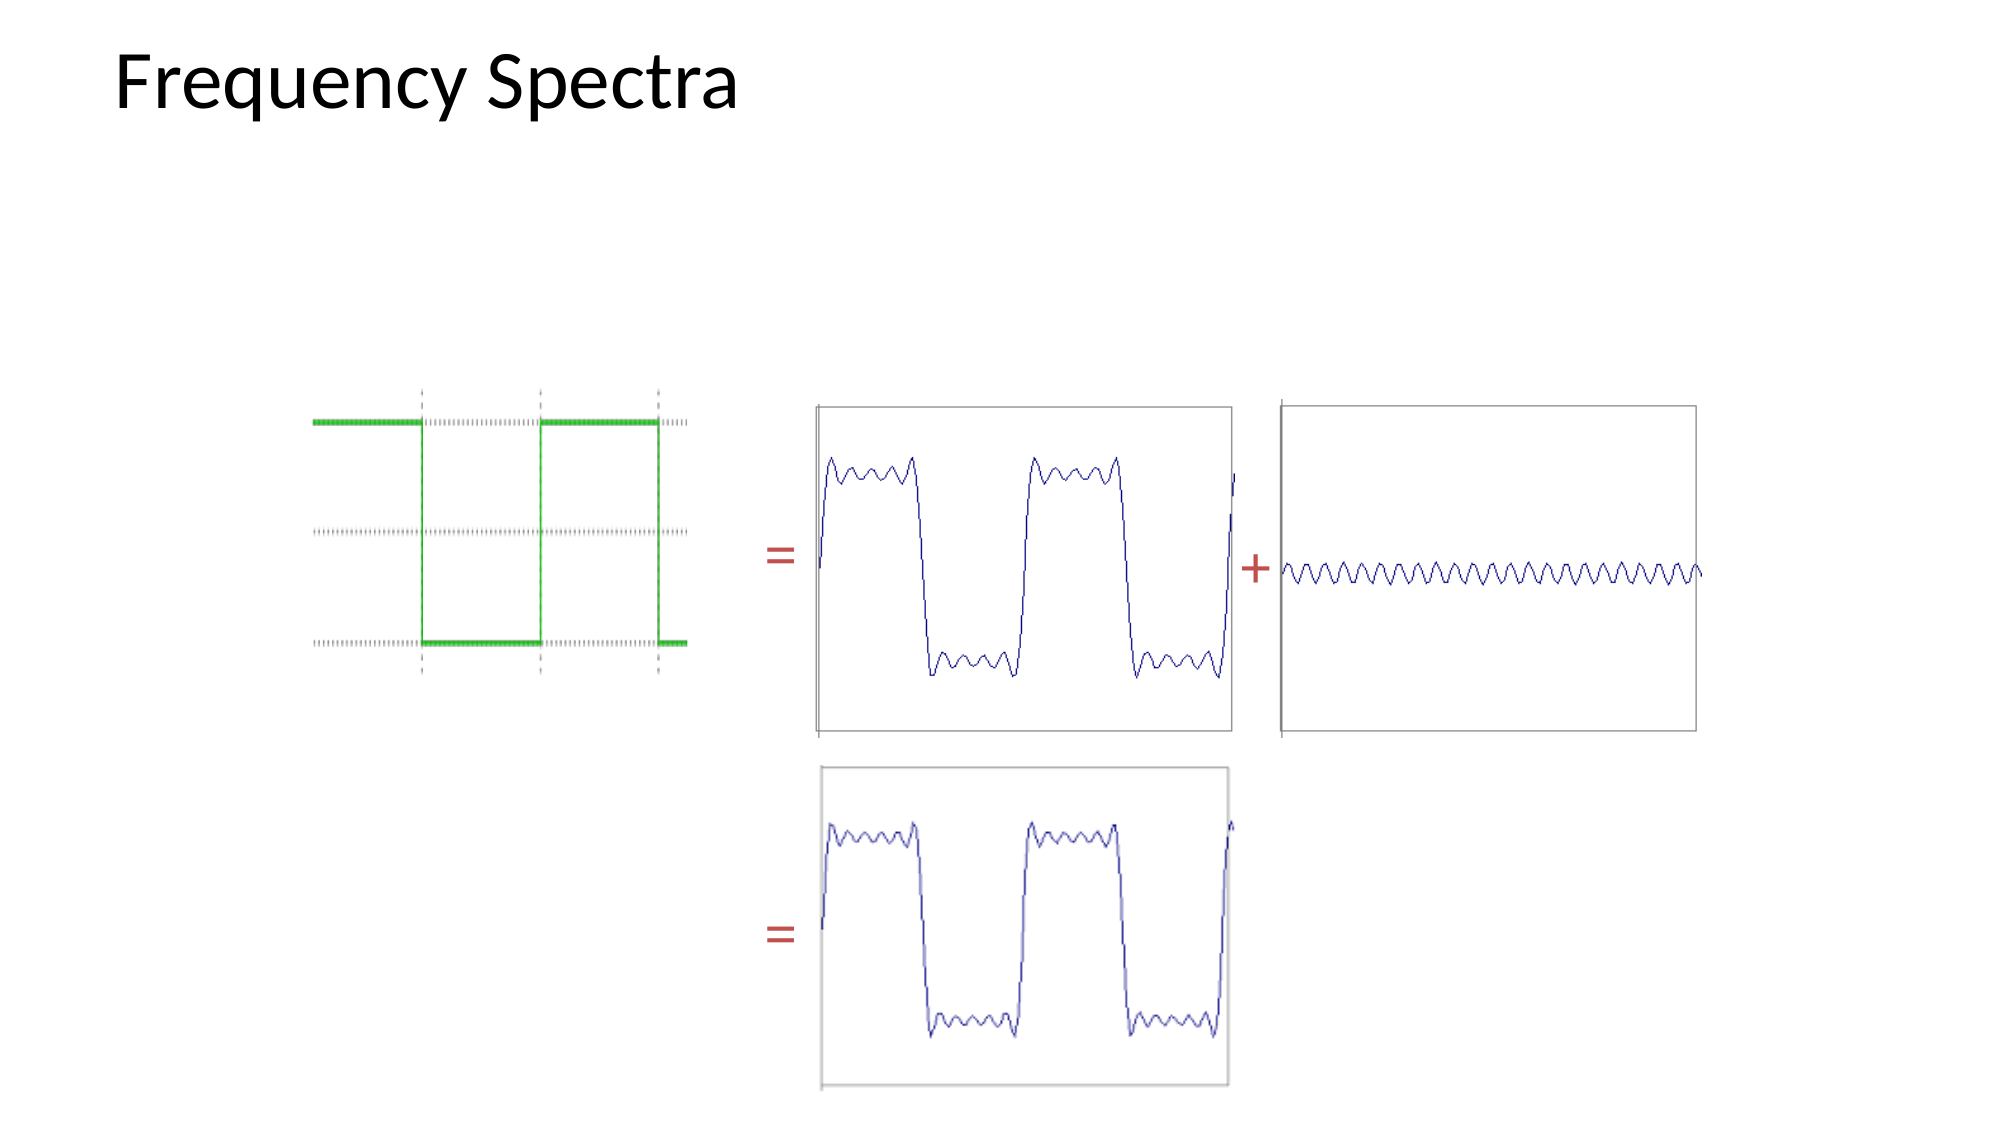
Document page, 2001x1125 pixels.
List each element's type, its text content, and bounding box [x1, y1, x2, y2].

text_box + [1238, 523, 1269, 609]
picture [312, 387, 688, 676]
text_box = [750, 889, 813, 975]
picture [812, 403, 1235, 738]
picture [818, 765, 1238, 1095]
picture [1274, 399, 1702, 739]
title Frequency Spectra [99, 0, 1900, 150]
text_box = [750, 510, 807, 596]
